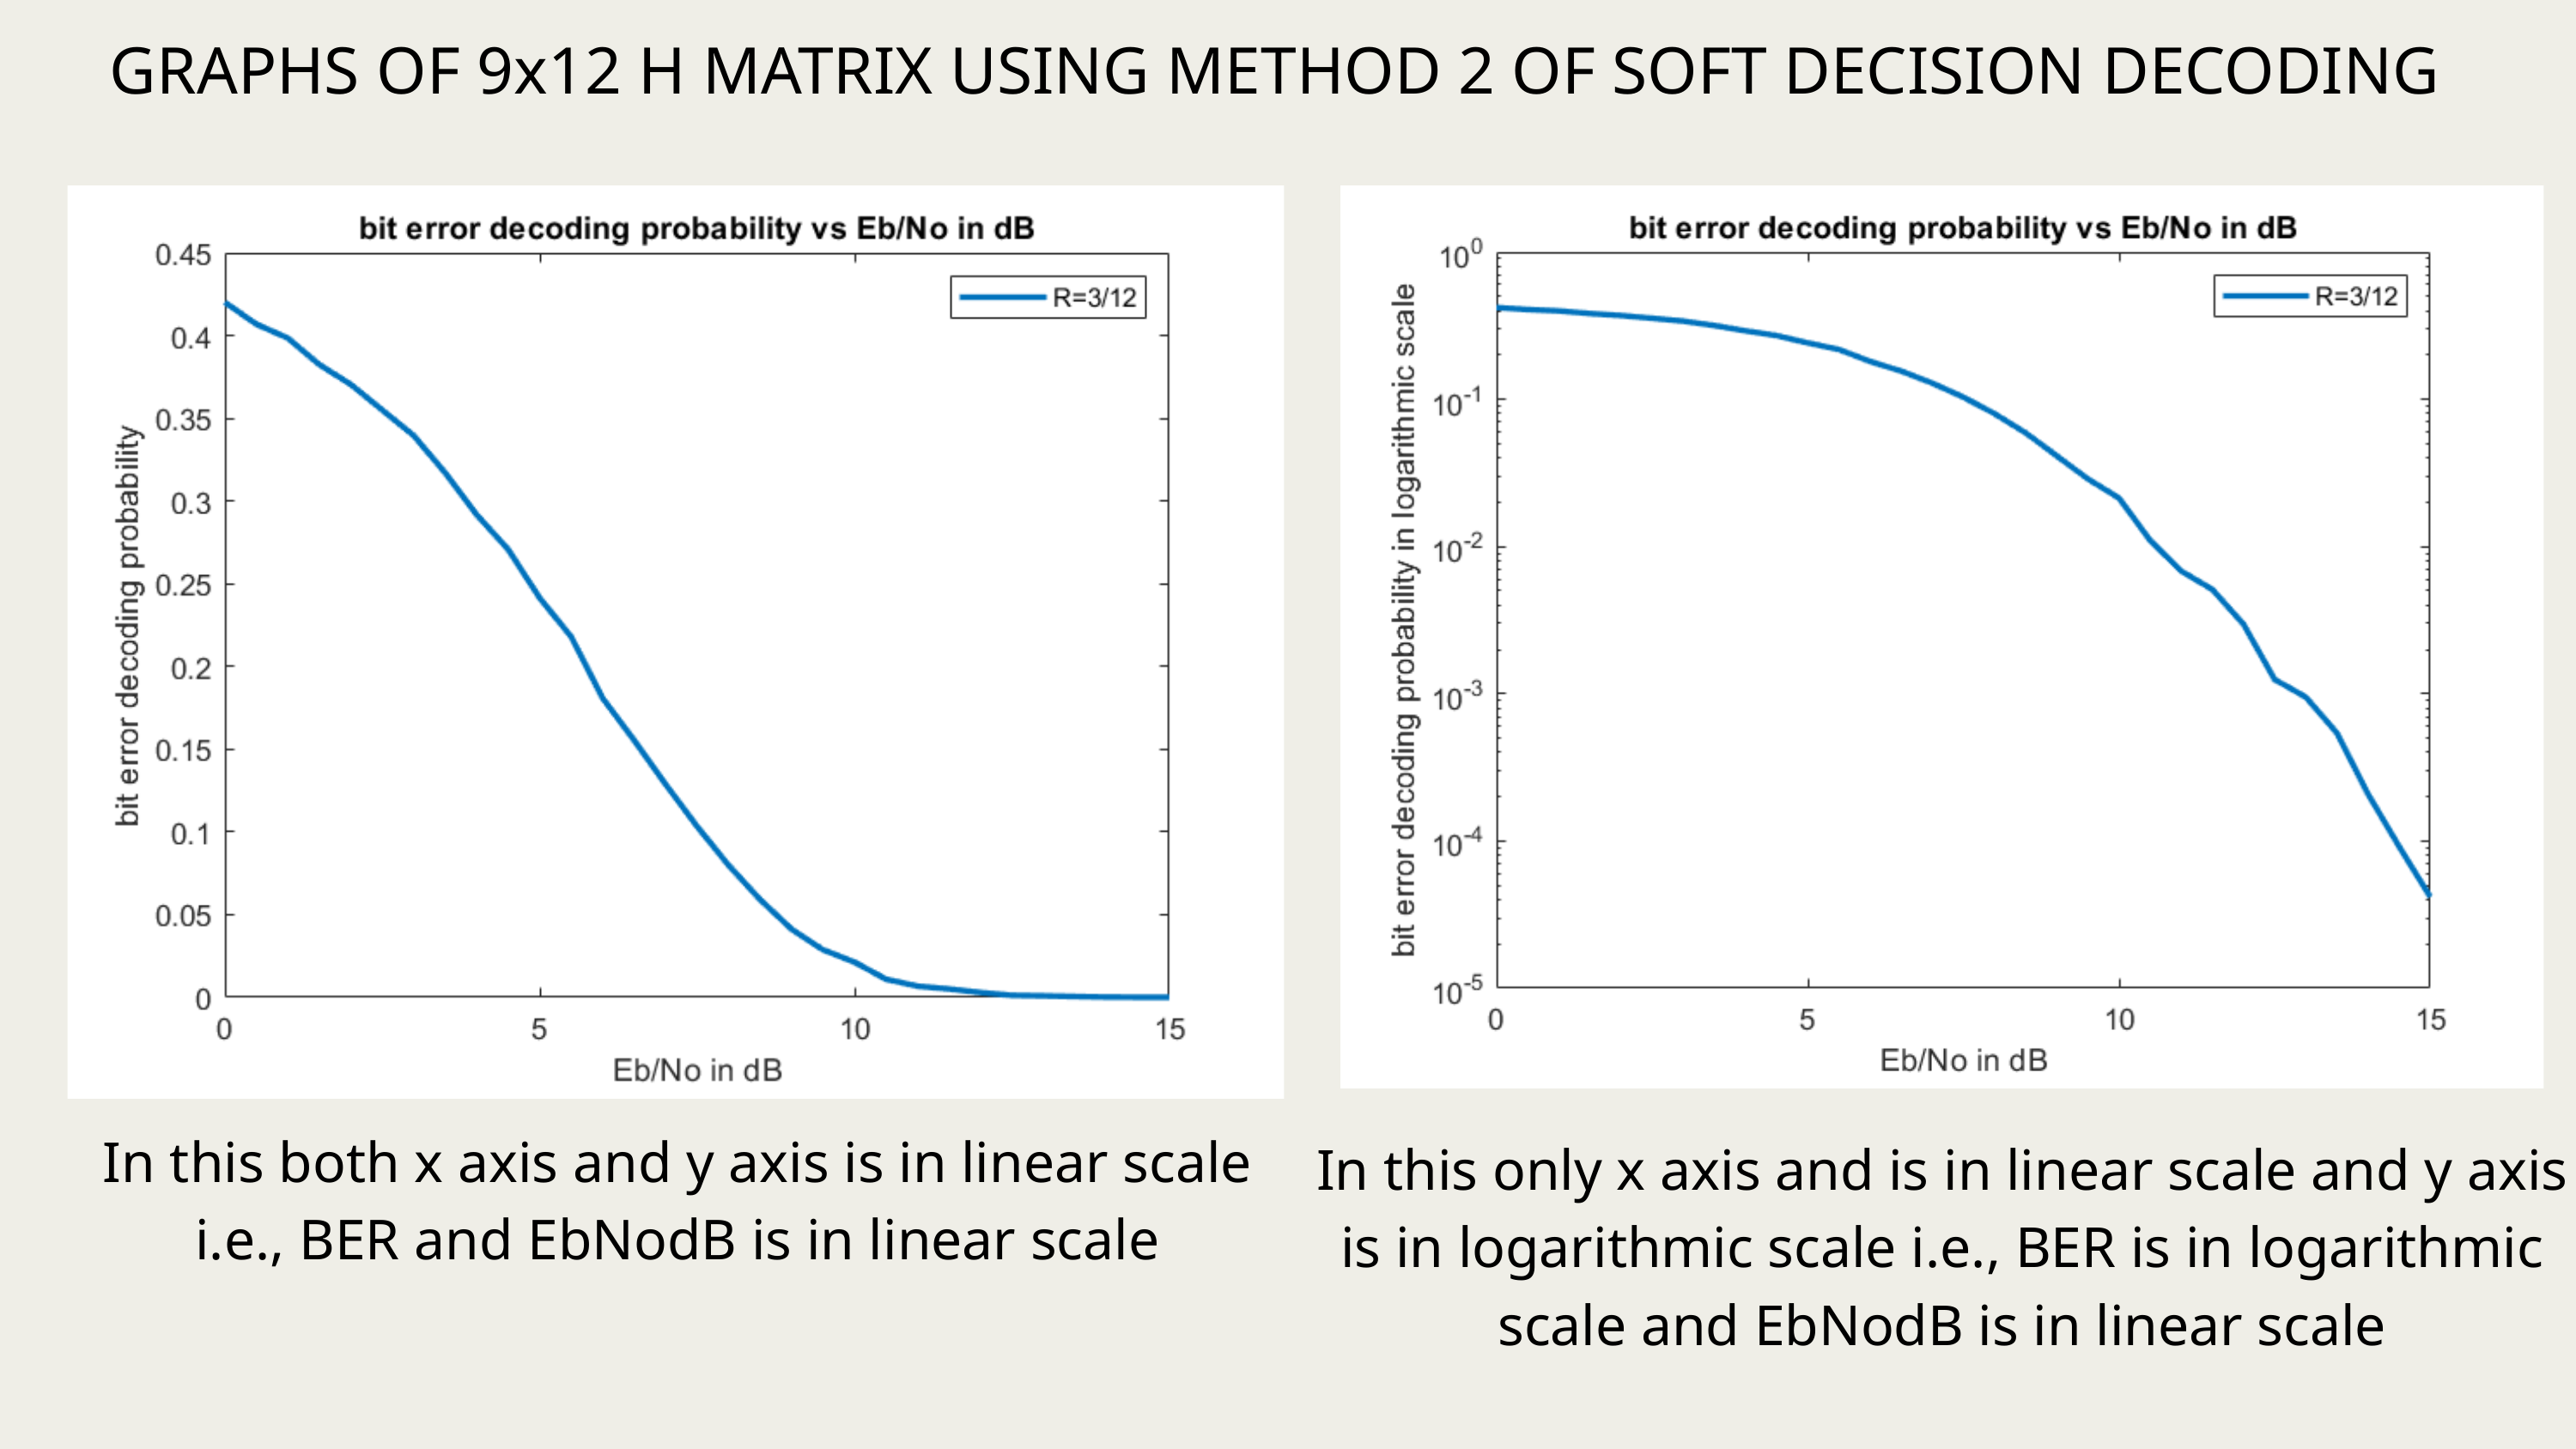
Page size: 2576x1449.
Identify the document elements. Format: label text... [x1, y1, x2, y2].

text_box [67, 185, 1285, 1099]
text_box In this only x axis and is in linear scale and y axis is in logarithmic scale i.e., BER is in logarithmic scale and EbNodB is in linear scale [1308, 1124, 2576, 1356]
text_box [1340, 185, 2544, 1088]
text_box GRAPHS OF 9x12 H MATRIX USING METHOD 2 OF SOFT DECISION DECODING [67, 16, 2500, 107]
text_box In this both x axis and y axis is in linear scale i.e., BER and EbNodB is in linear scale [67, 1116, 1288, 1271]
